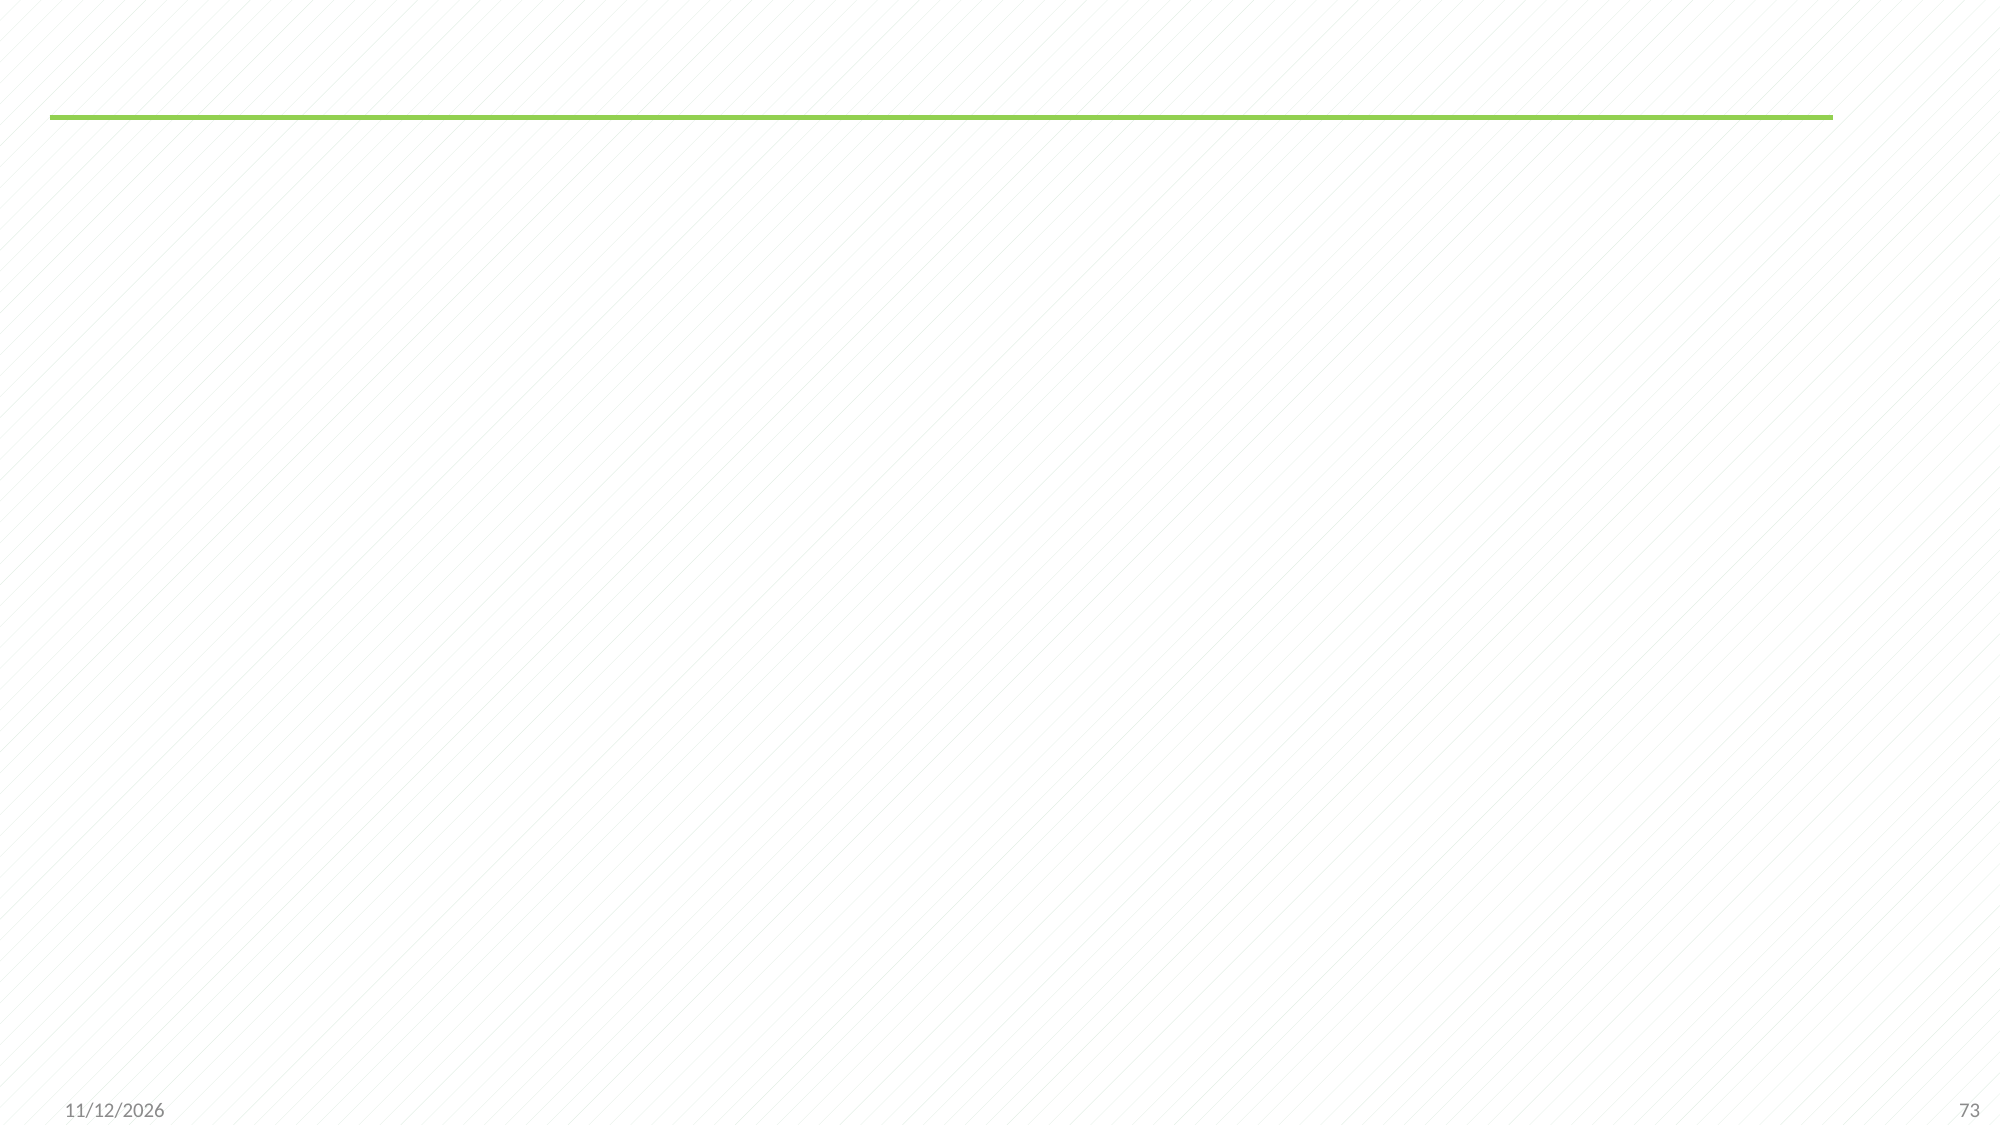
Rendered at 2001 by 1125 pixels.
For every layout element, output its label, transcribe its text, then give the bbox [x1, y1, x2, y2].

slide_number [49, 1079, 500, 1125]
slide_number 73 [1545, 1079, 1996, 1125]
